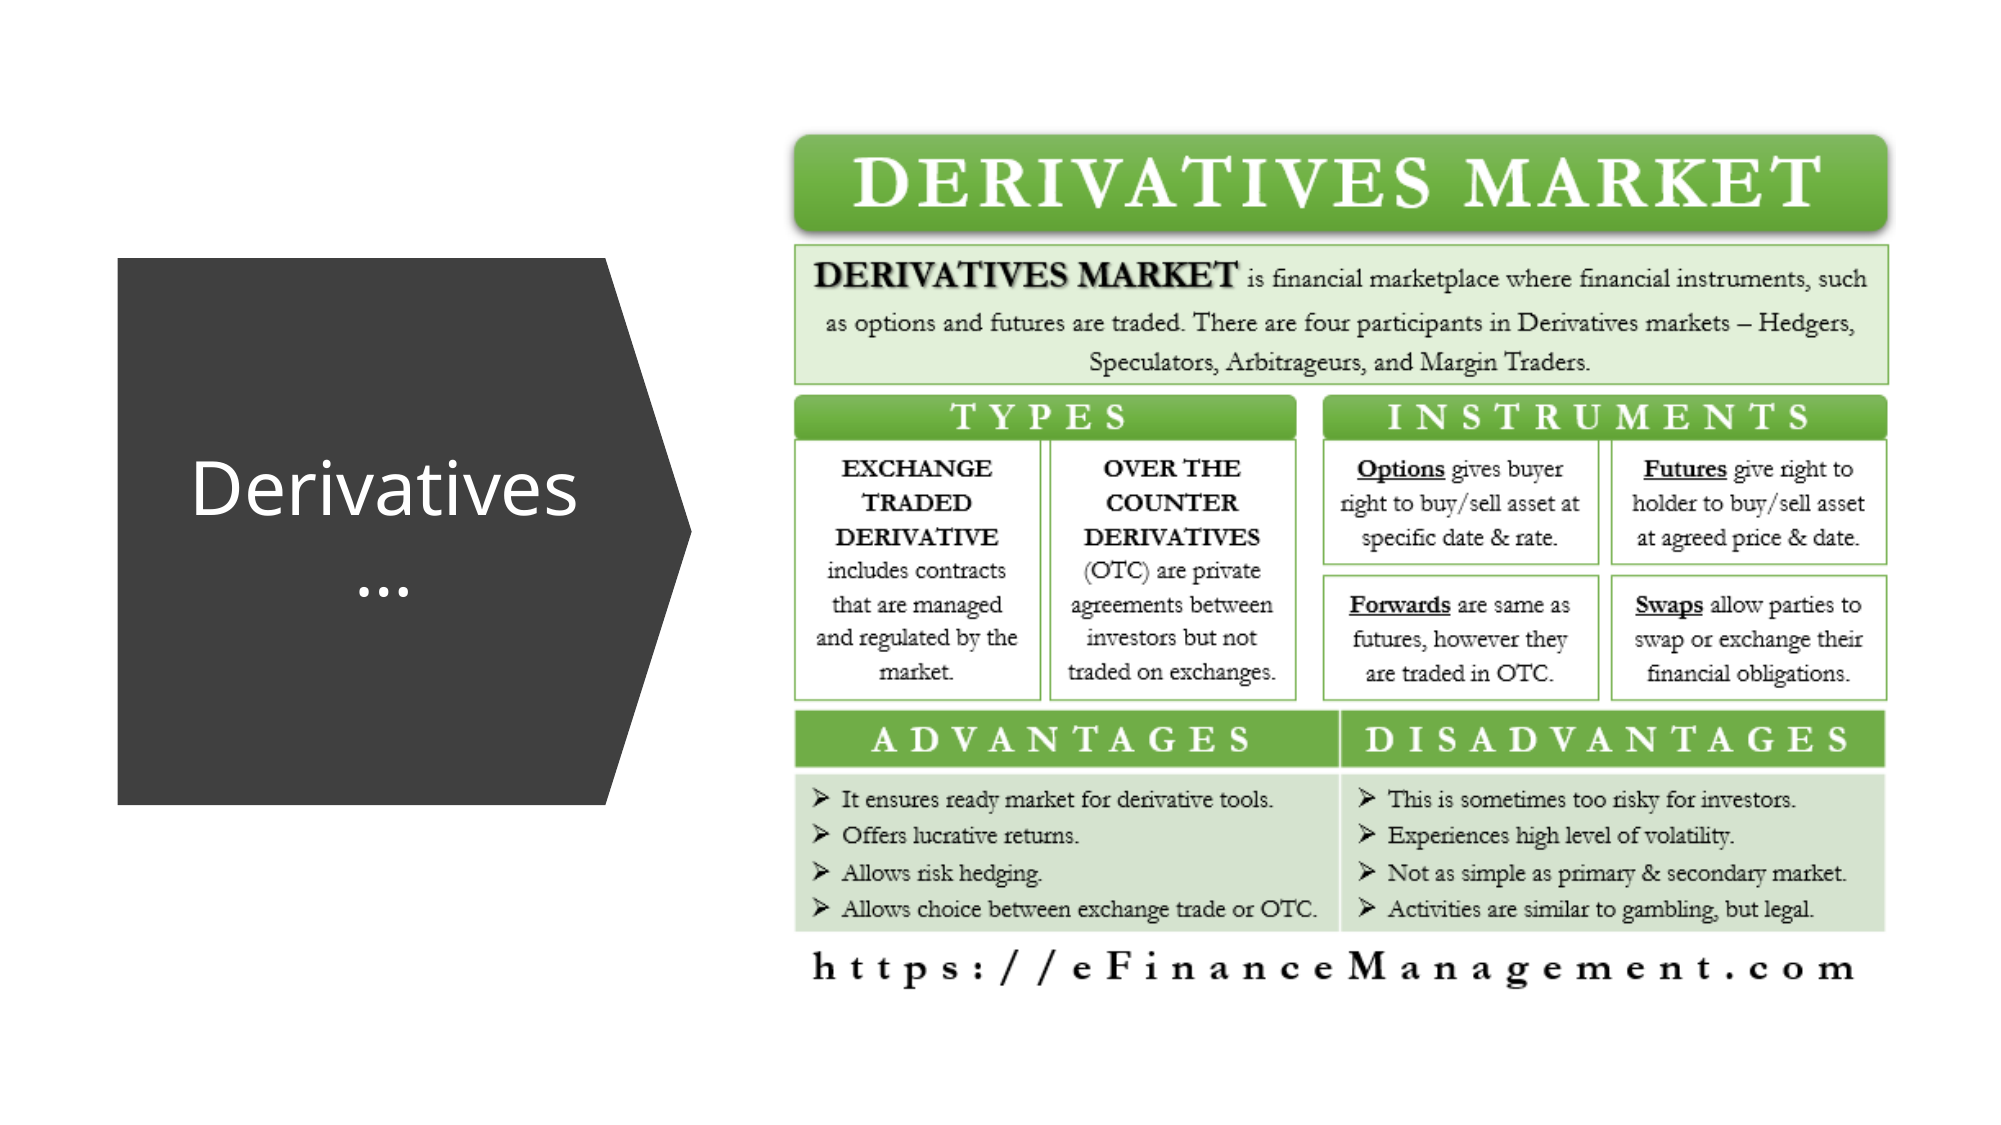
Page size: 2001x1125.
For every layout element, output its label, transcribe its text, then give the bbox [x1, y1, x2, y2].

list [783, 125, 1896, 999]
title Derivatives… [168, 322, 601, 741]
text_box [116, 257, 693, 807]
